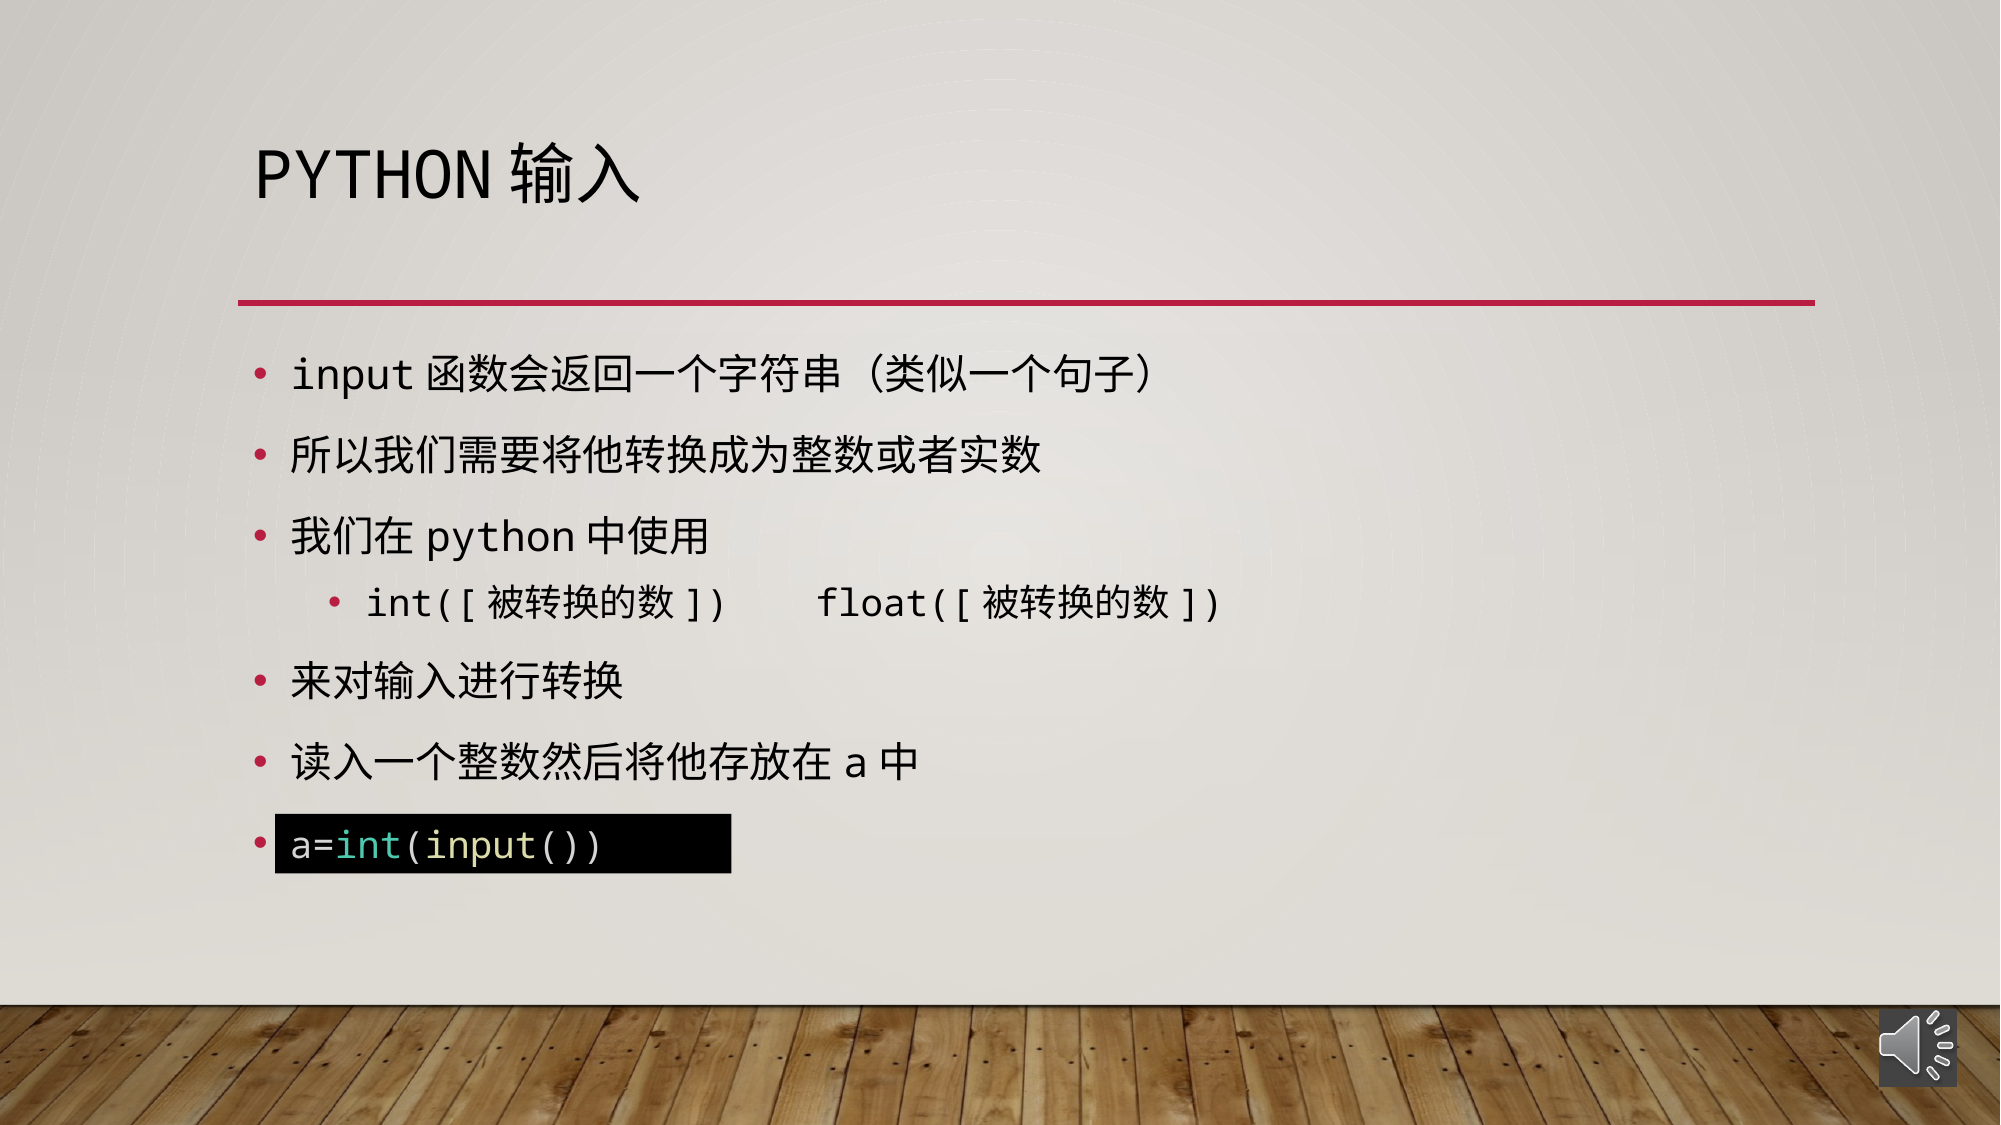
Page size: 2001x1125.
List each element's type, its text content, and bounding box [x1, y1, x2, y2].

list input函数会返回一个字符串（类似一个句子） 所以我们需要将他转换成为整数或者实数 我们在python中使用 int([被转换的数]) float([被转换的数]) 来对输入进行转换 读入一个整数然后将他存放在a中 a=int(input()) [238, 330, 1814, 897]
title Python输入 [238, 133, 1814, 306]
picture [0, 1005, 2000, 1125]
text_box a=int(input()) [275, 813, 732, 874]
